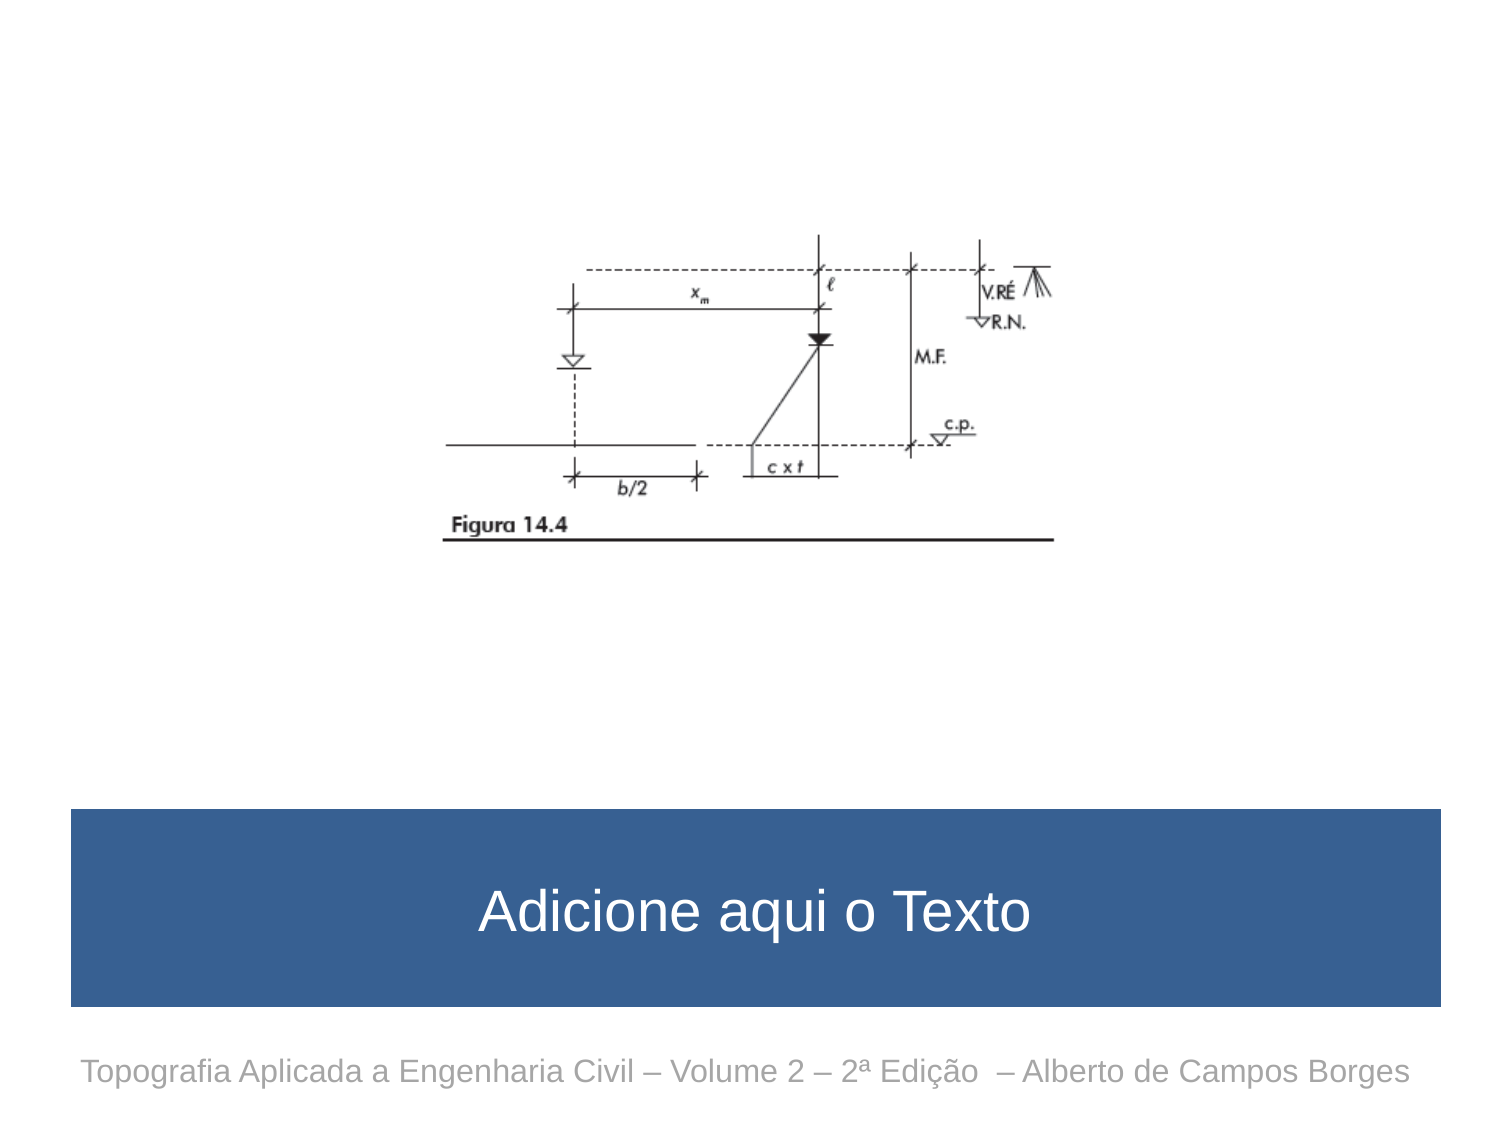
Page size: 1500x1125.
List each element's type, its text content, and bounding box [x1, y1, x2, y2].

picture [392, 209, 1099, 559]
text_box Adicione aqui o Texto [70, 808, 1442, 1008]
footer Topografia Aplicada a Engenharia Civil – Volume 2 – 2ª Edição – Alberto de Campos Borges [0, 1042, 1500, 1103]
